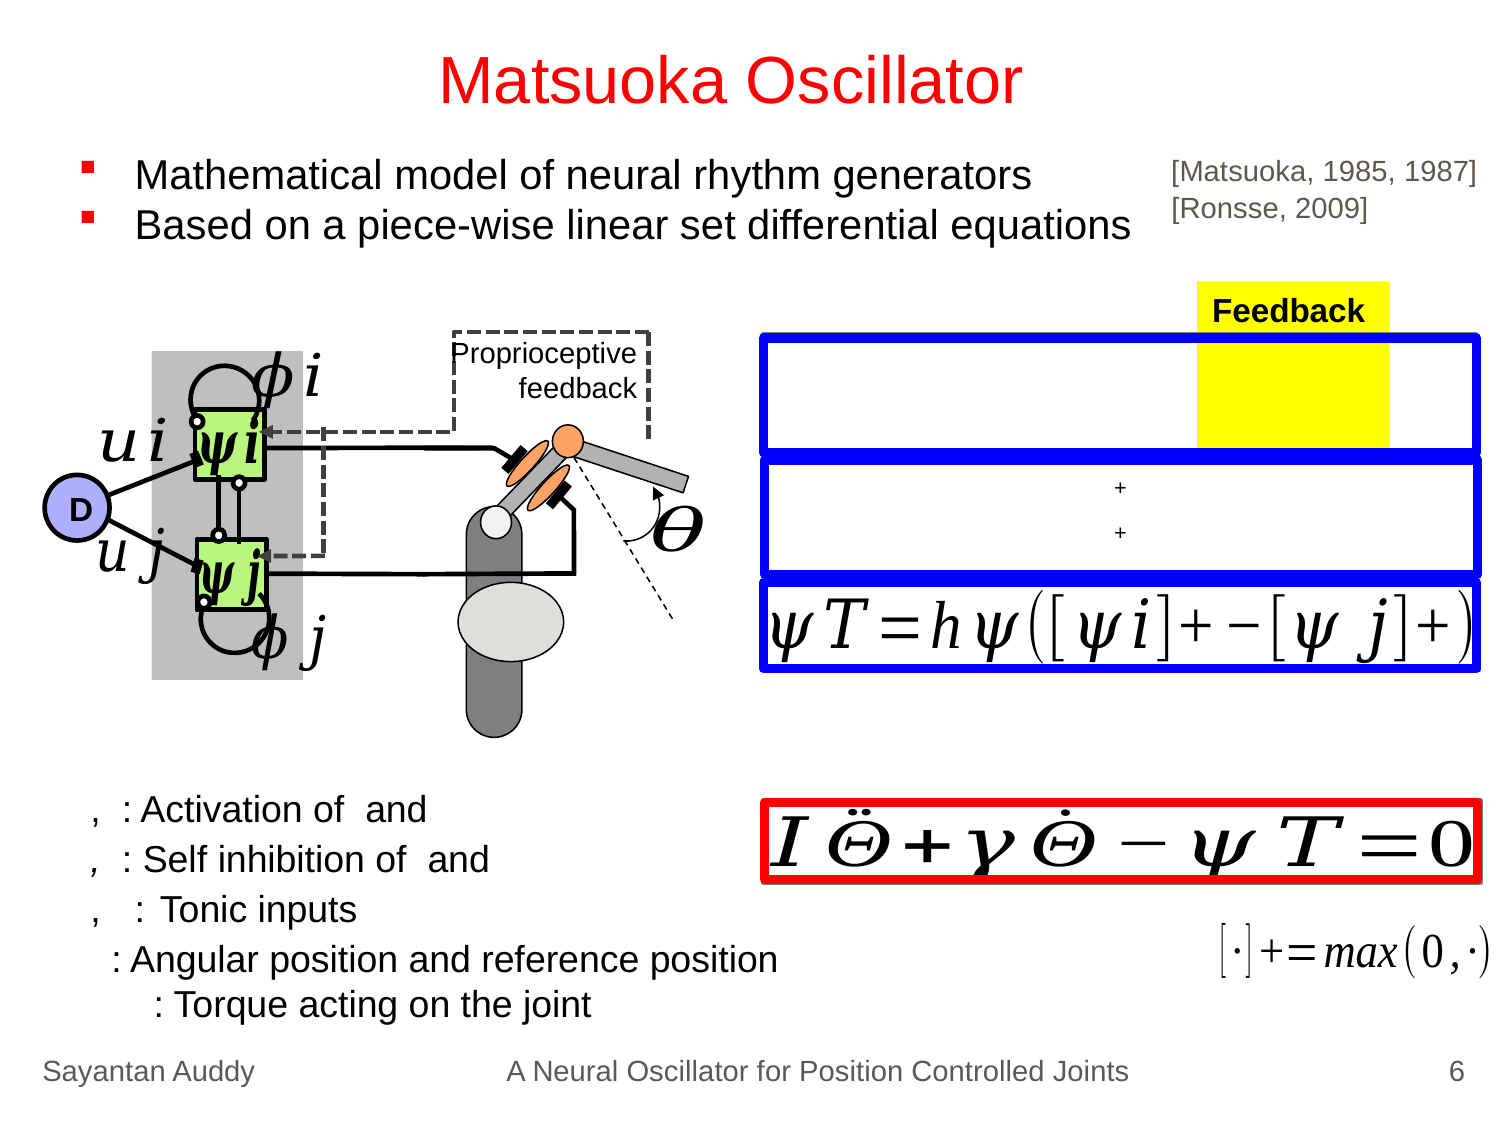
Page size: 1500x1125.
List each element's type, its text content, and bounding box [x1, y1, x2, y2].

title Matsuoka Oscillator [24, 8, 1438, 146]
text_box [44, 326, 734, 738]
slide_number Sayantan Auddy [0, 1031, 298, 1110]
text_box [63, 139, 1494, 257]
slide_number 6 [1371, 1031, 1481, 1110]
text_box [763, 281, 1494, 983]
footer A Neural Oscillator for Position Controlled Joints [308, 1031, 1329, 1110]
